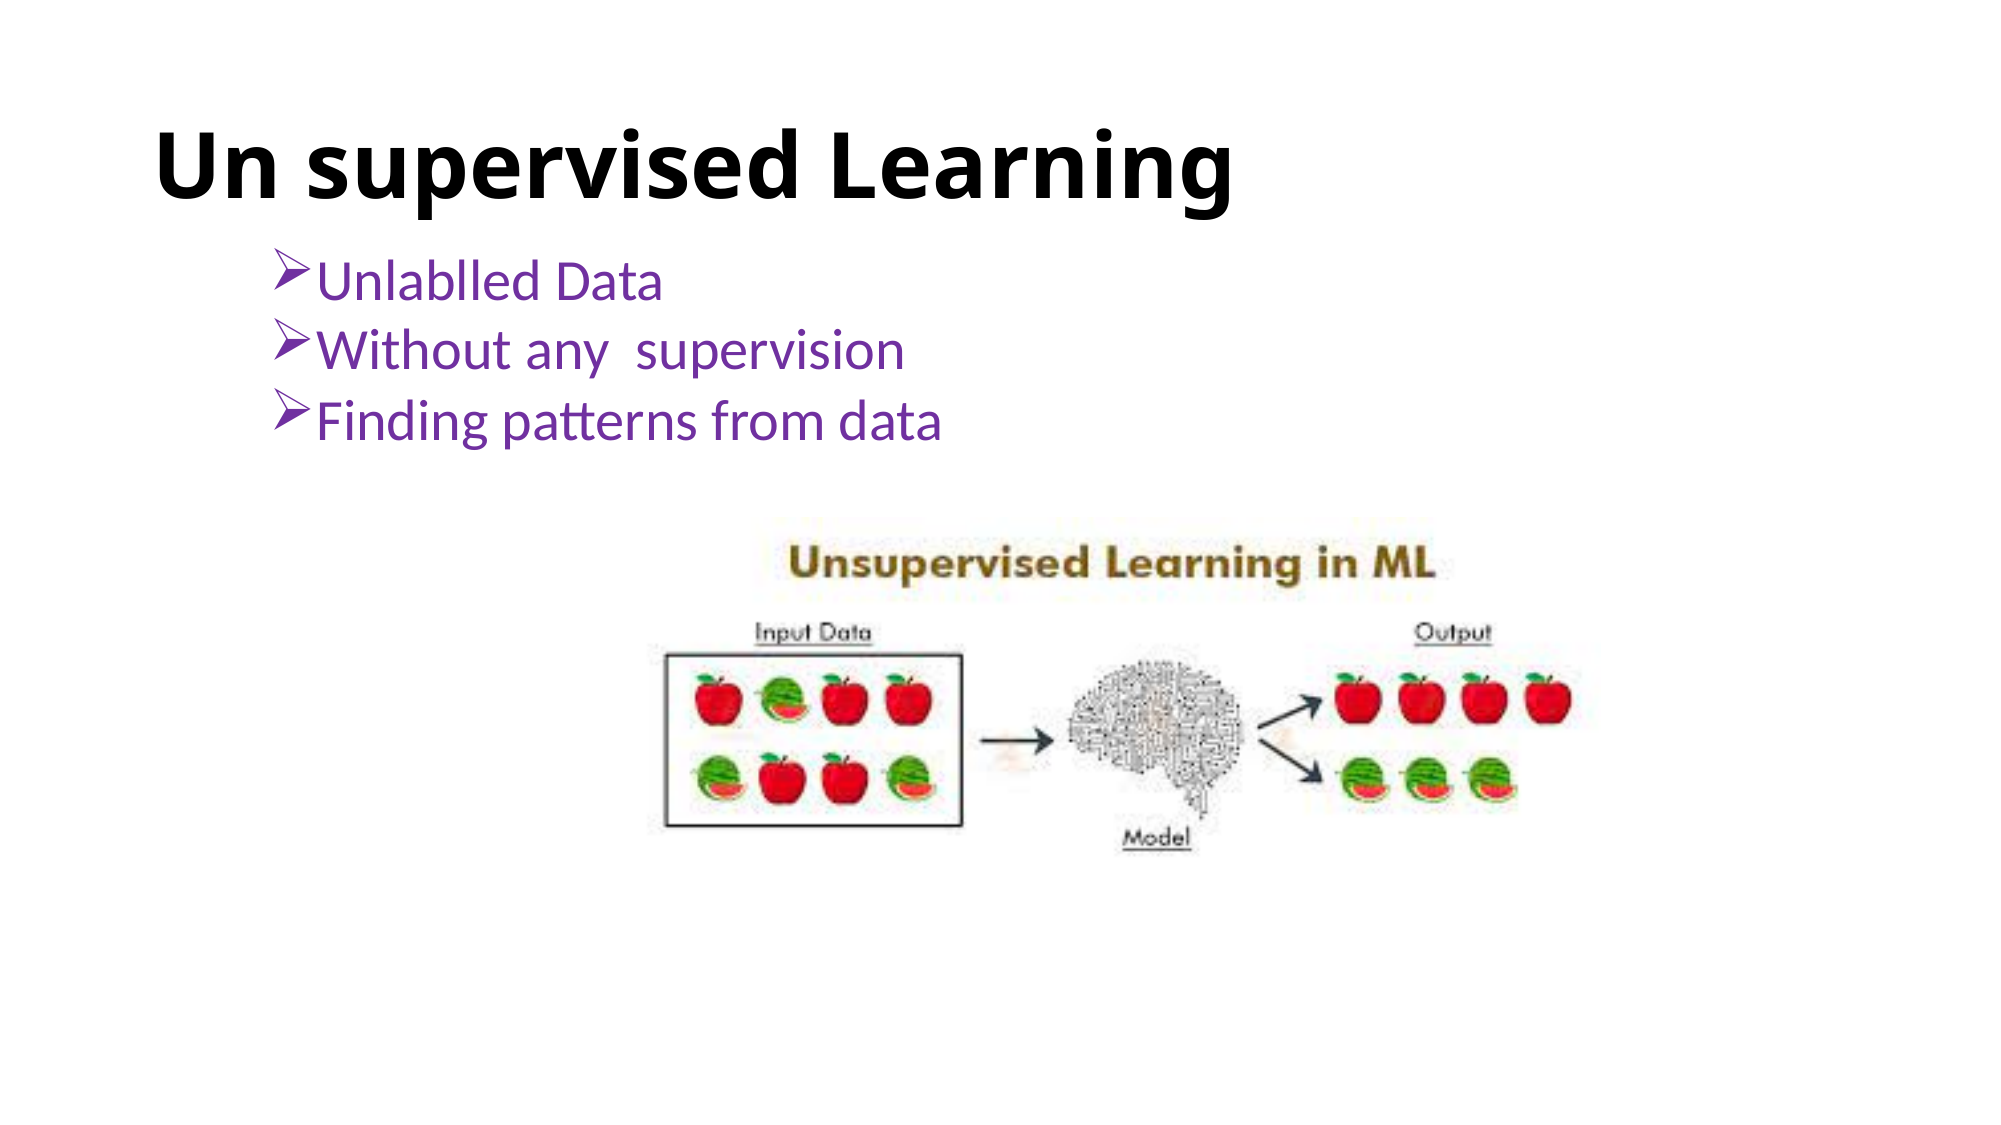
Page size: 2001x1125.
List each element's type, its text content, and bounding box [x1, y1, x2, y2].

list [627, 517, 1601, 881]
text_box Unlablled Data Without any supervision Finding patterns from data [254, 234, 1172, 460]
title Un supervised Learning [137, 59, 1863, 278]
